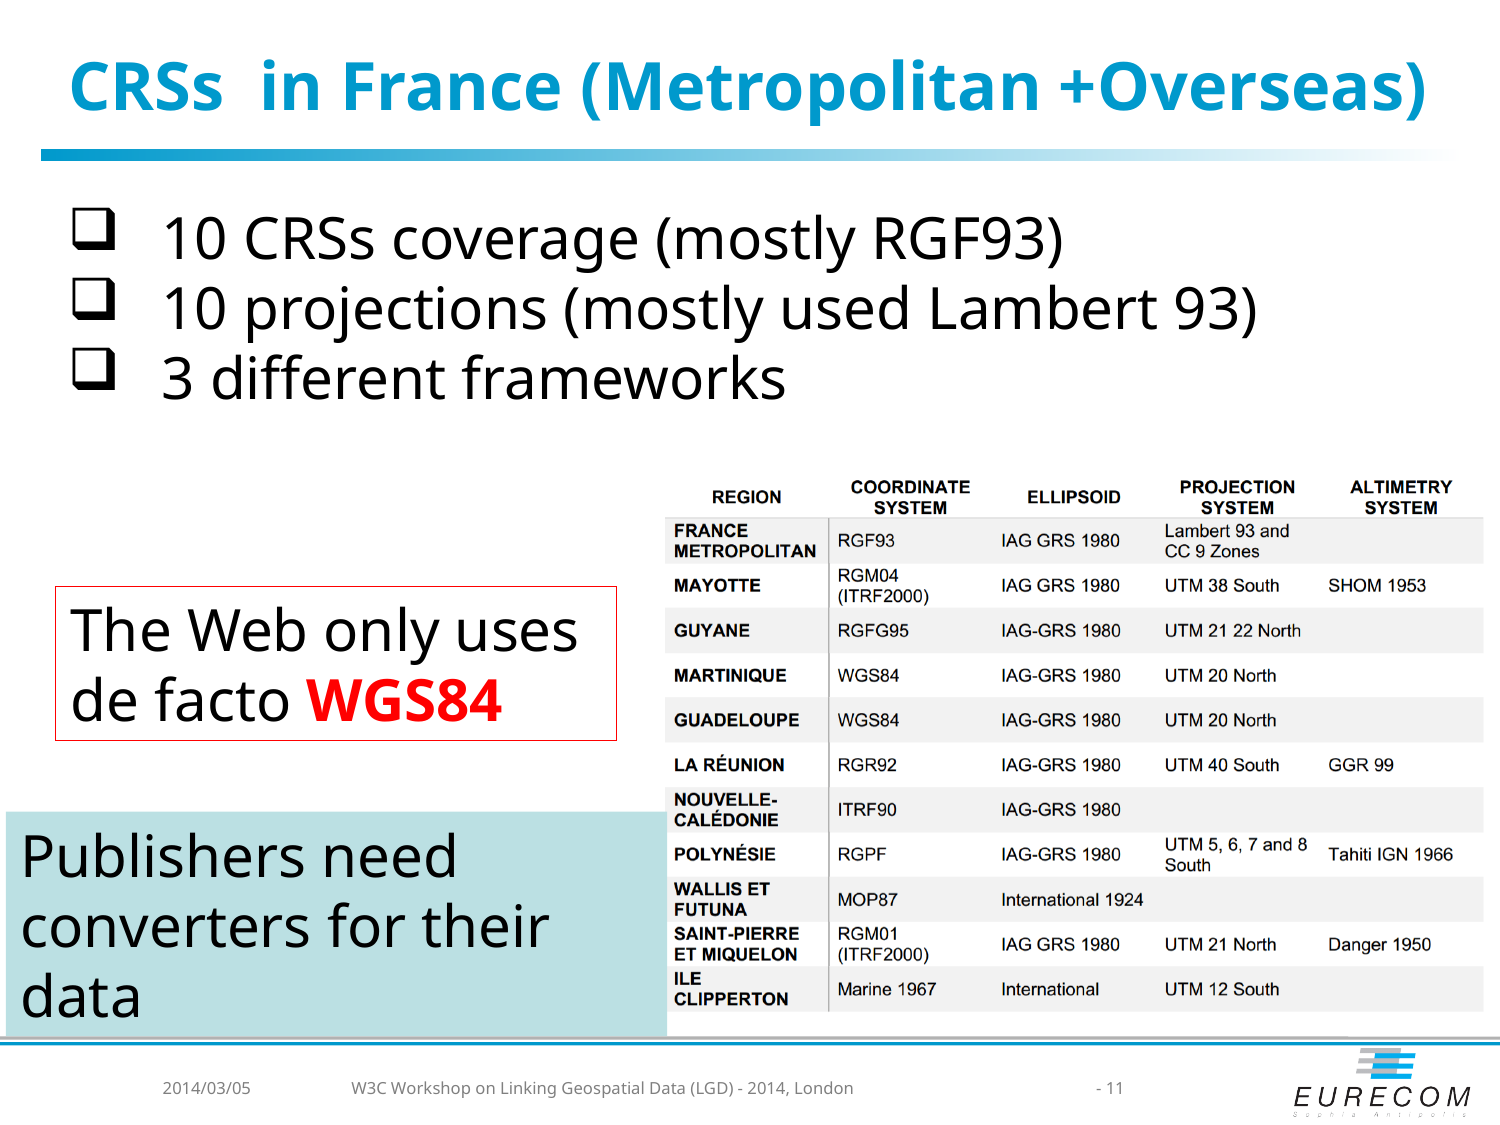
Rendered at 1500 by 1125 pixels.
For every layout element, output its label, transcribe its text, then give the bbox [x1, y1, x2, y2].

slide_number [147, 1070, 325, 1103]
slide_number - 11 [1080, 1070, 1200, 1103]
picture [1293, 1048, 1477, 1118]
text_box Publishers need converters for their data [5, 811, 585, 1037]
footer W3C Workshop on Linking Geospatial Data (LGD) - 2014, London [336, 1070, 1069, 1107]
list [590, 465, 1500, 1036]
text_box The Web only uses de facto WGS84 [55, 586, 585, 741]
text_box 10 CRSs coverage (mostly RGF93) 10 projections (mostly used Lambert 93) 3 different frameworks [53, 193, 1459, 419]
title CRSs in France (Metropolitan +Overseas) [52, 30, 1460, 138]
